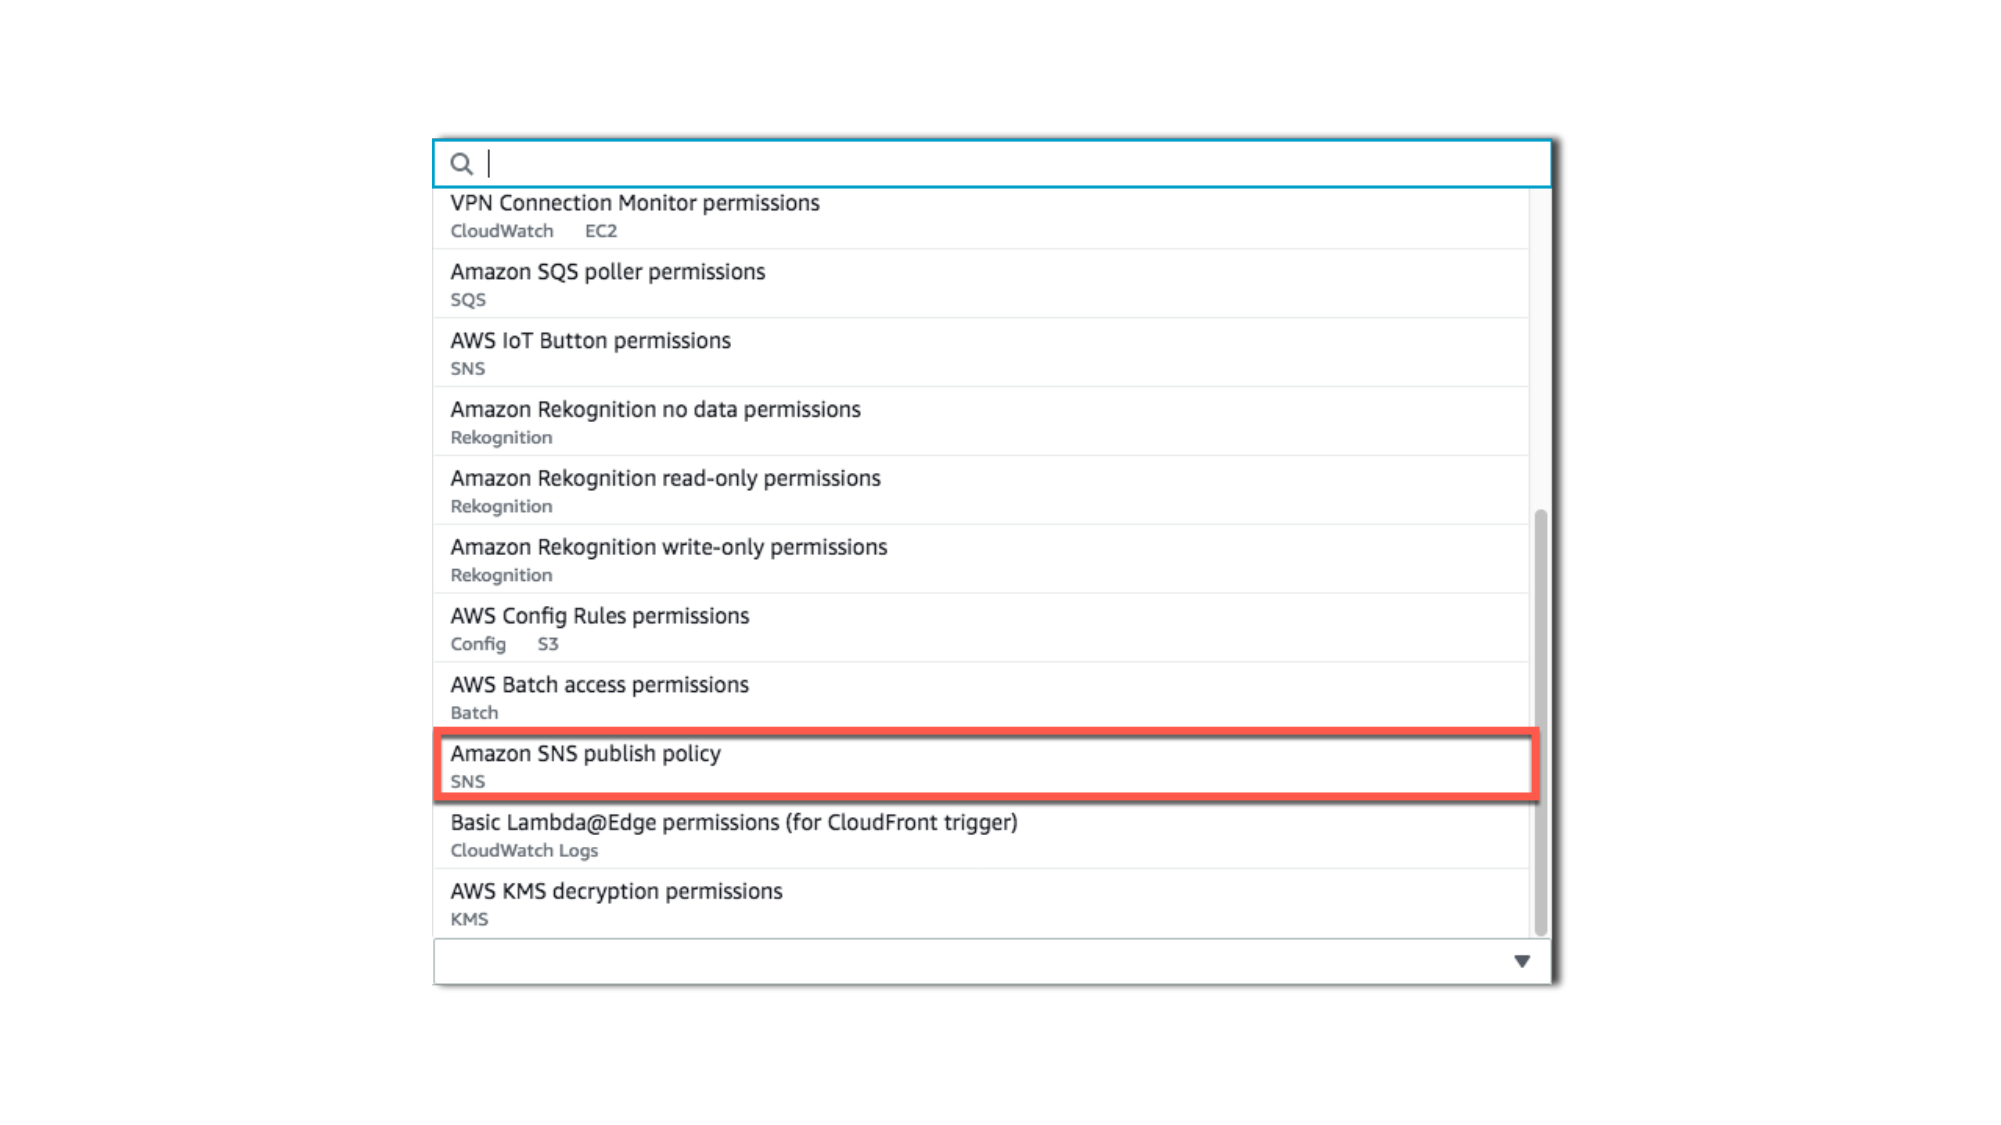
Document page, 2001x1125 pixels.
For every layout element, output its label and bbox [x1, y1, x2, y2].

picture [435, 142, 1550, 185]
picture [432, 131, 1568, 993]
